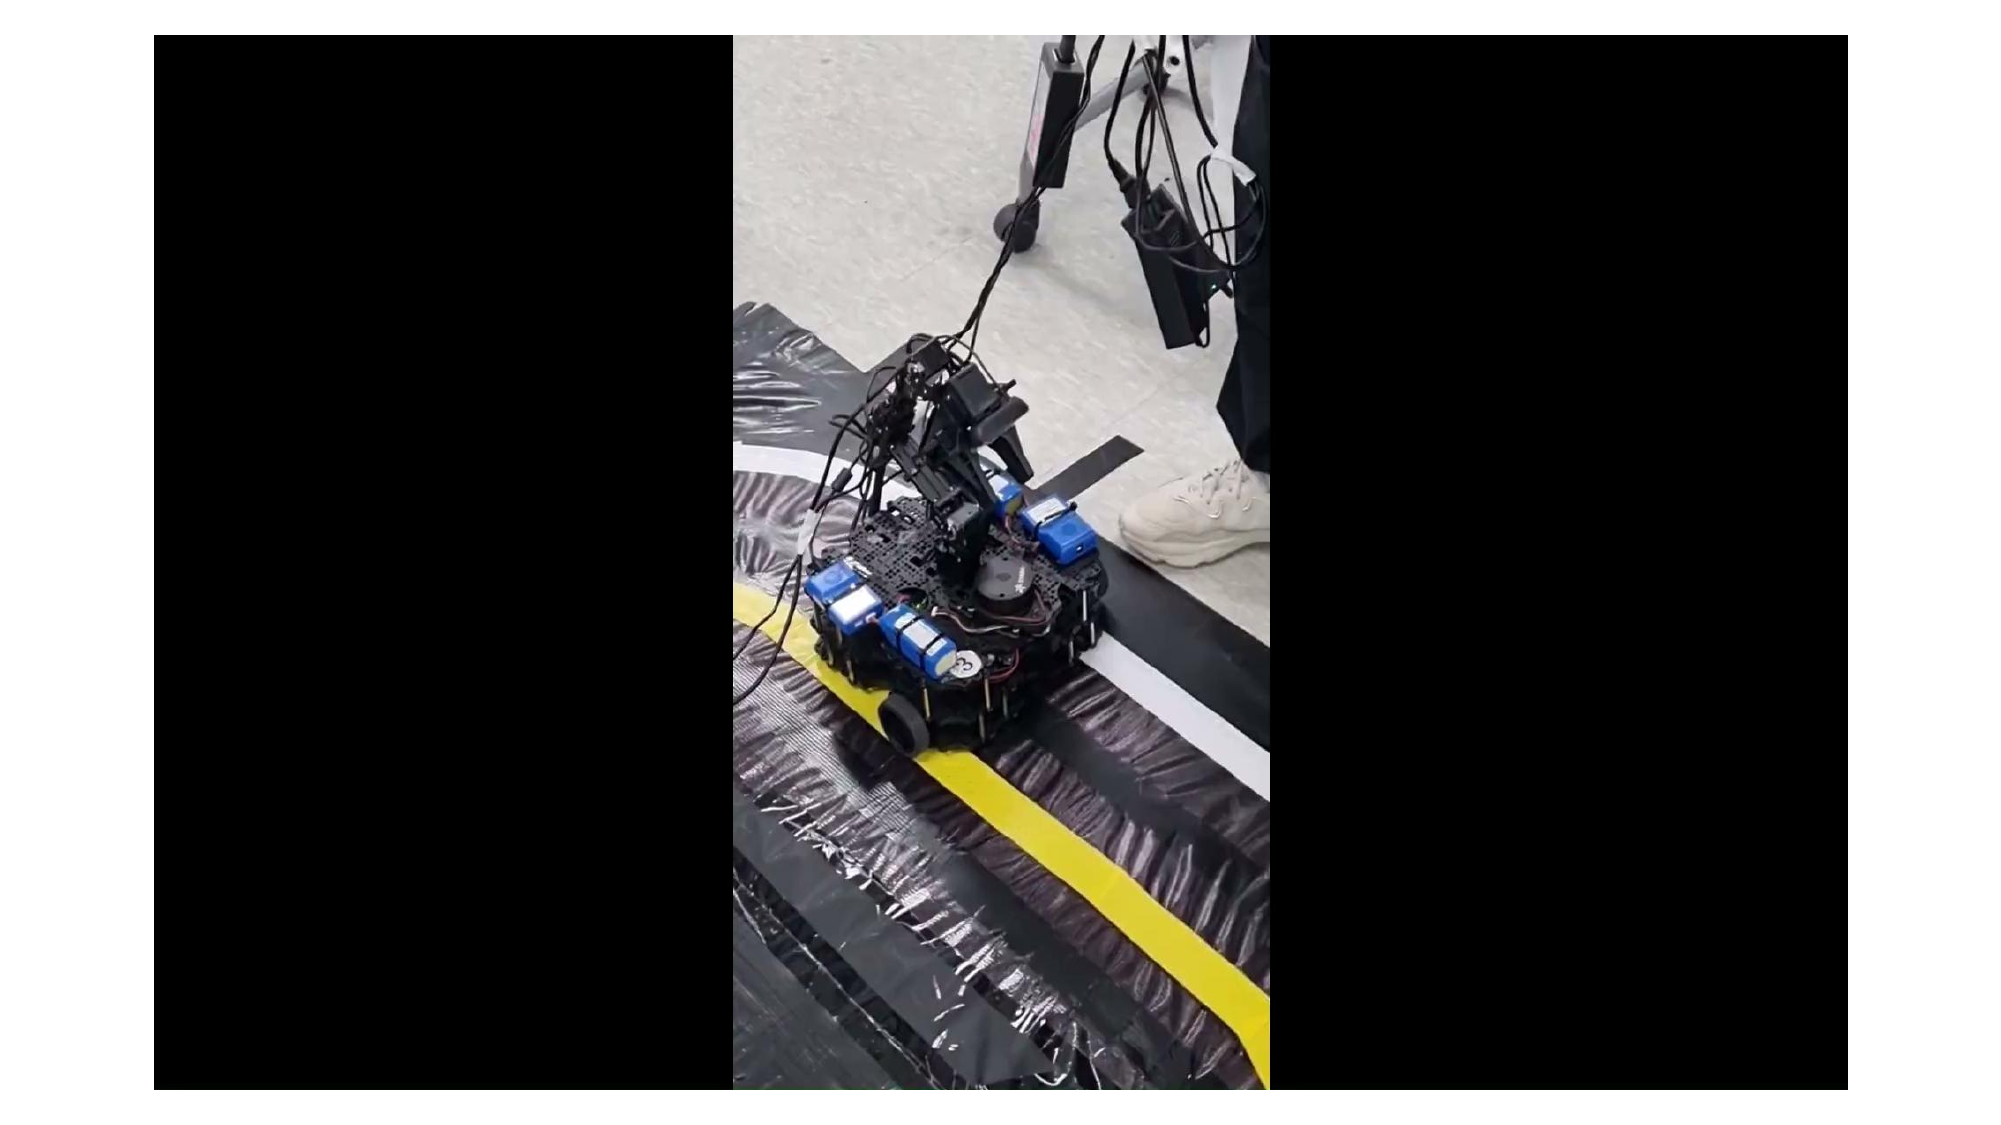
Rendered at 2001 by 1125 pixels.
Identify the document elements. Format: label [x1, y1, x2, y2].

picture [154, 35, 1848, 1090]
